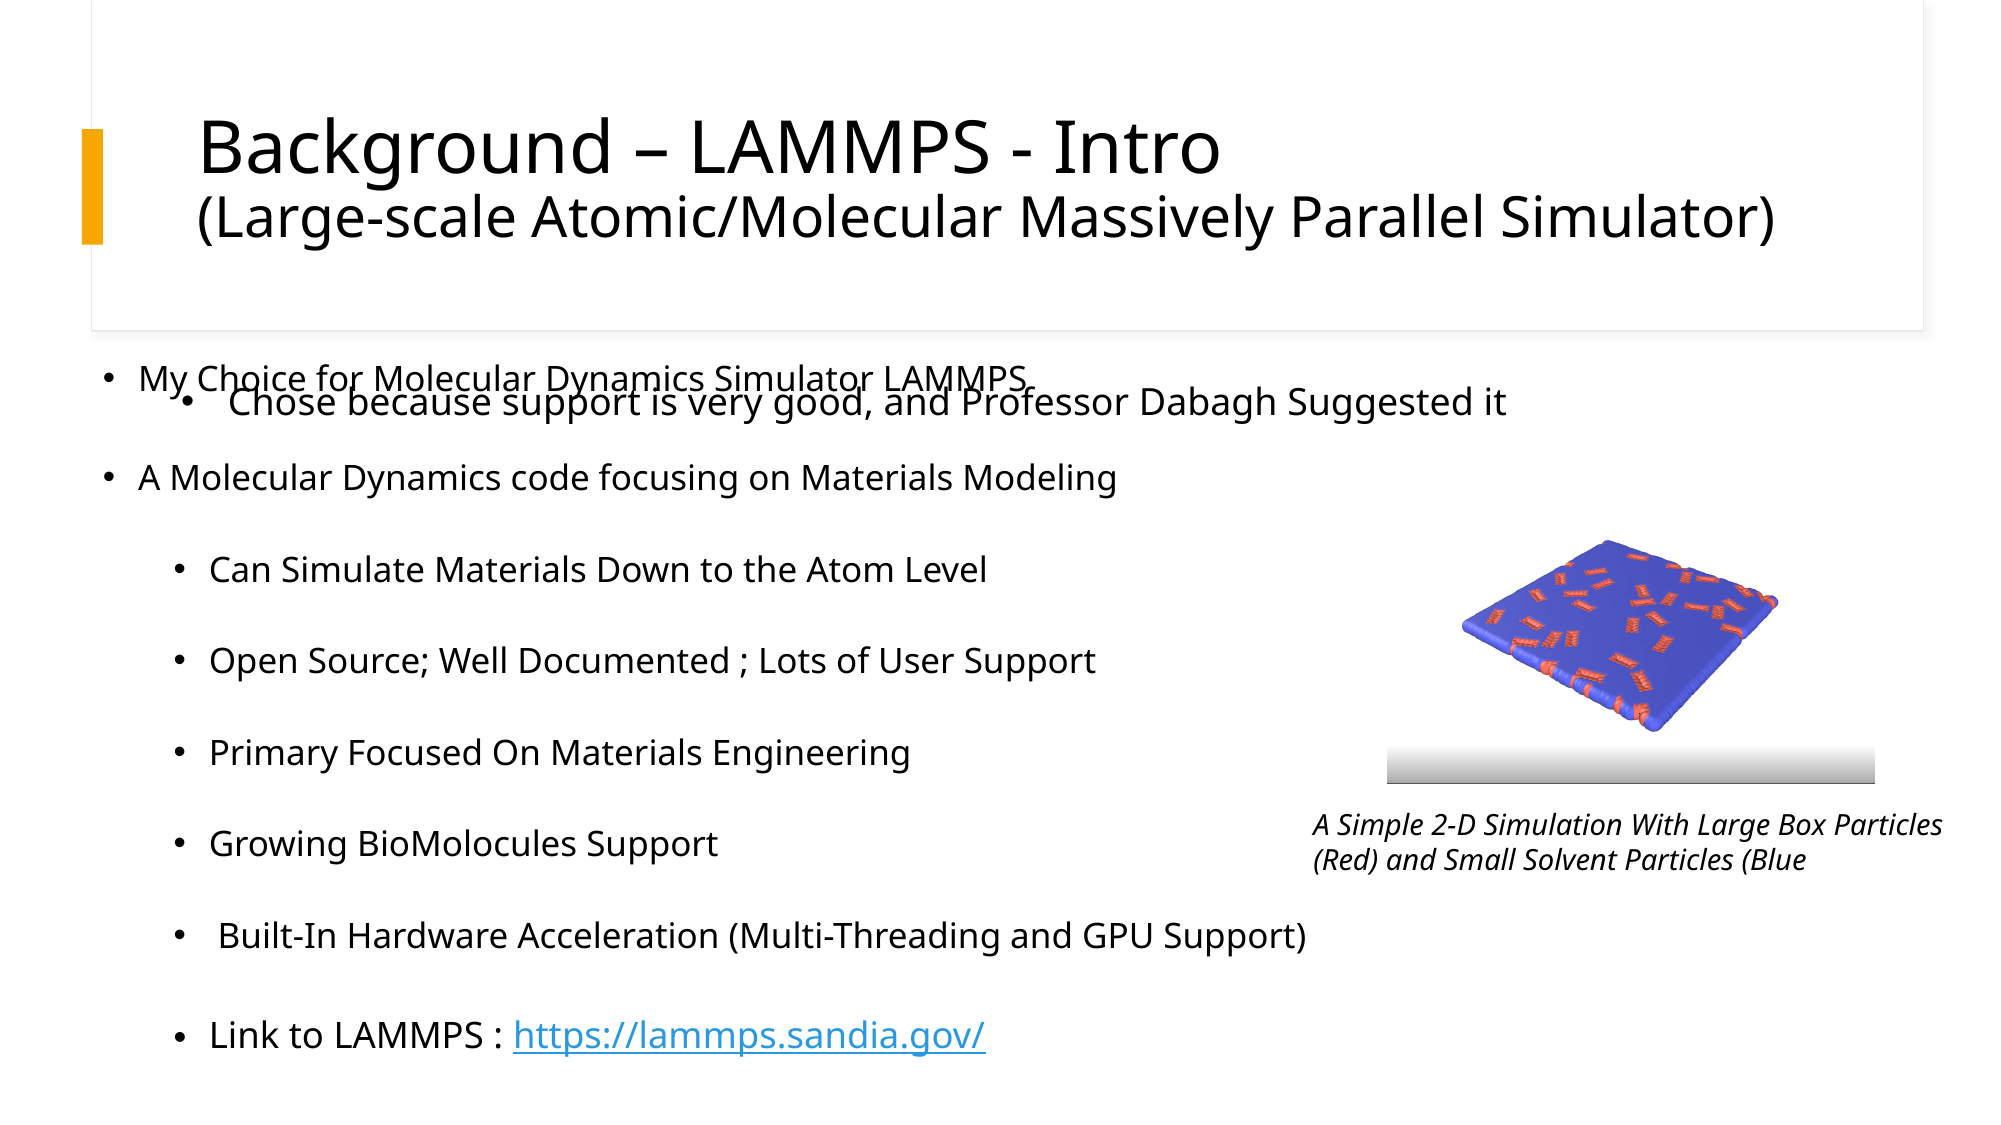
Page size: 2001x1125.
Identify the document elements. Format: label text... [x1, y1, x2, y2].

list My Choice for Molecular Dynamics Simulator LAMMPS A Molecular Dynamics code focusing on Materials Modeling Can Simulate Materials Down to the Atom Level Open Source; Well Documented ; Lots of User Support Primary Focused On Materials Engineering Growing BioMolocules Support Built-In Hardware Acceleration (Multi-Threading and GPU Support) Link to LAMMPS : https://lammps.sandia.gov/ [87, 306, 1913, 1078]
text_box A Simple 2-D Simulation With Large Box Particles (Red) and Small Solvent Particles (Blue [1298, 798, 1964, 884]
picture [1387, 445, 1875, 784]
title Background – LAMMPS - Intro (Large-scale Atomic/Molecular Massively Parallel Simulator) [183, 83, 1851, 277]
text_box Chose because support is very good, and Professor Dabagh Suggested it [166, 370, 1572, 430]
